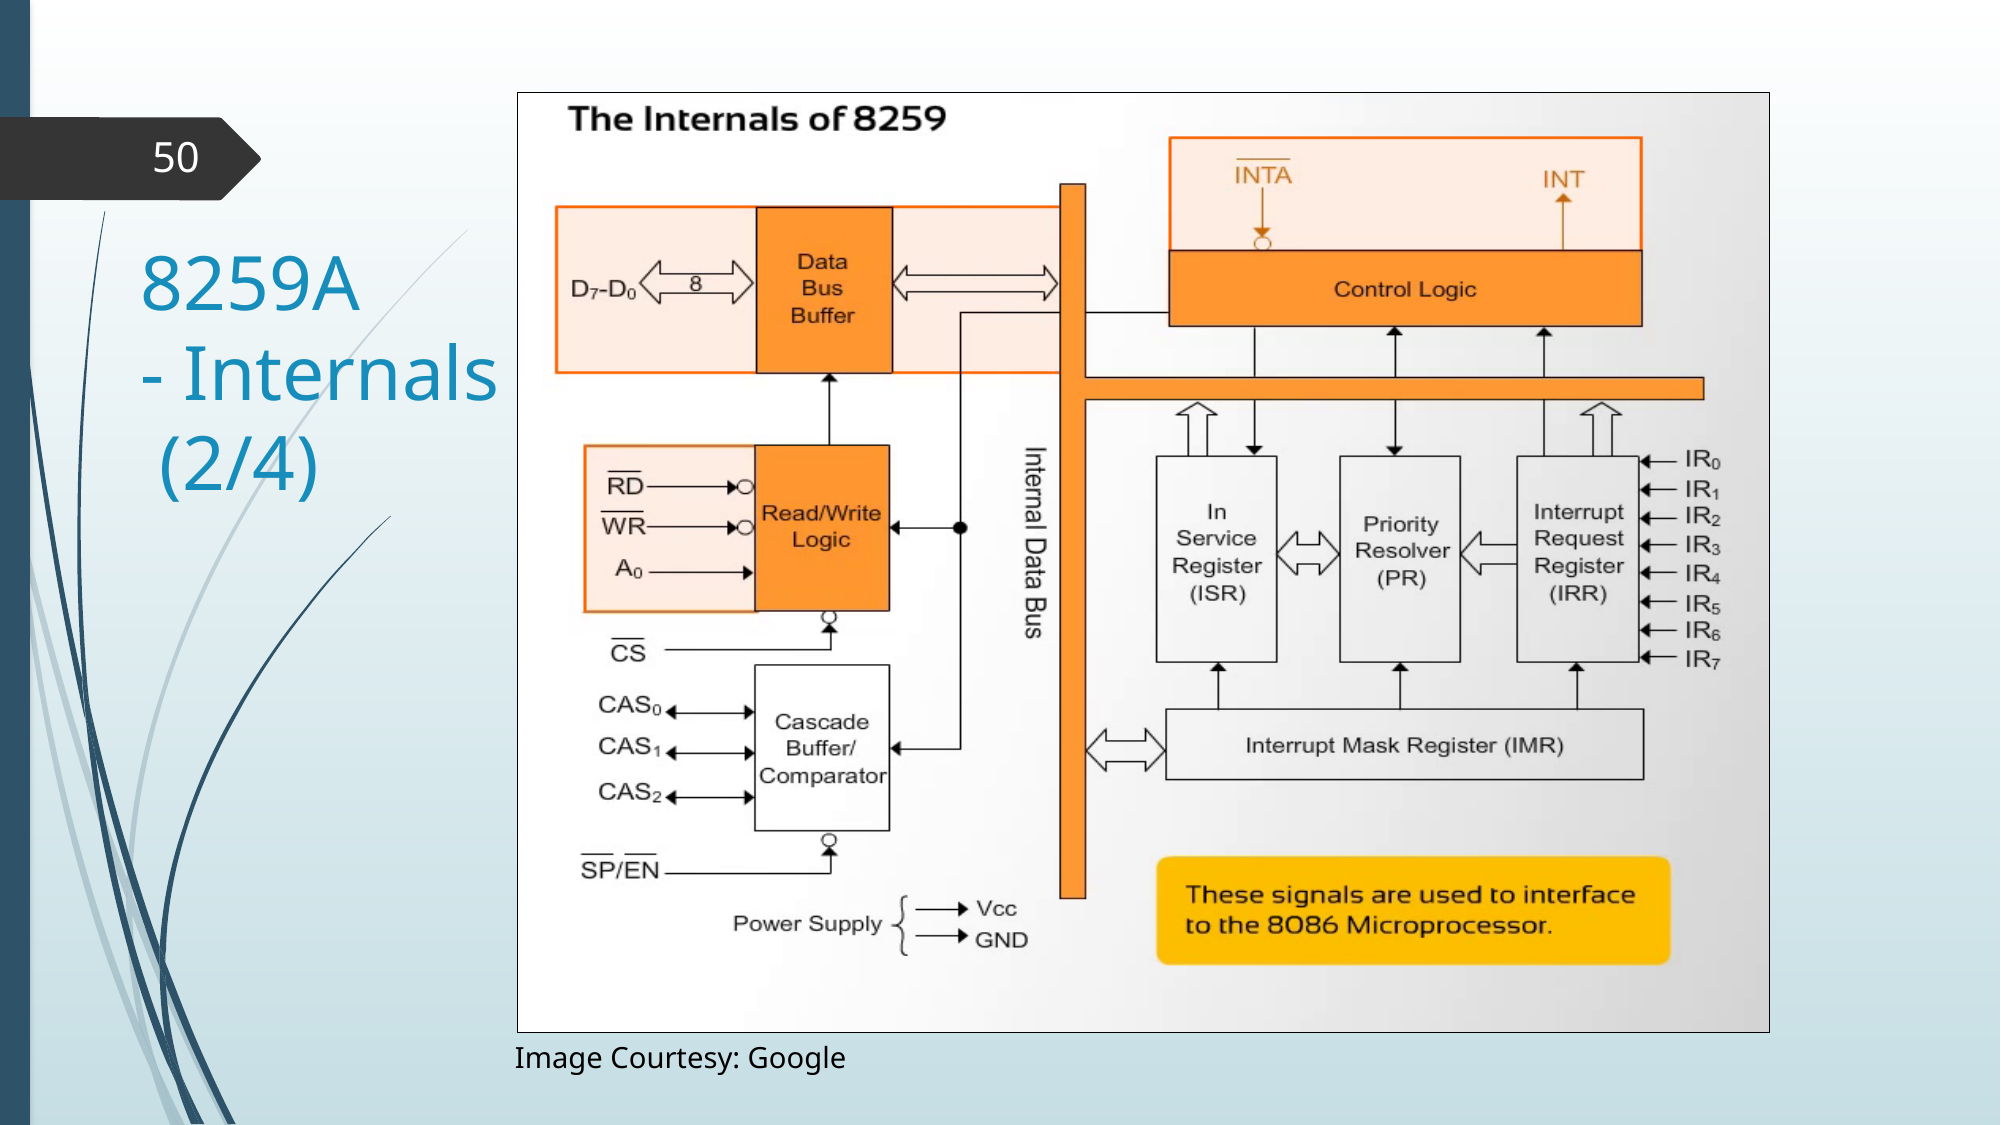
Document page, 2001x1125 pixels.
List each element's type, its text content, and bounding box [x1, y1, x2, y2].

slide_number 50 [87, 129, 216, 190]
text_box 8259A - Internals (2/4) [125, 228, 512, 563]
picture [517, 92, 1770, 1033]
text_box Image Courtesy: Google [500, 1031, 1500, 1082]
